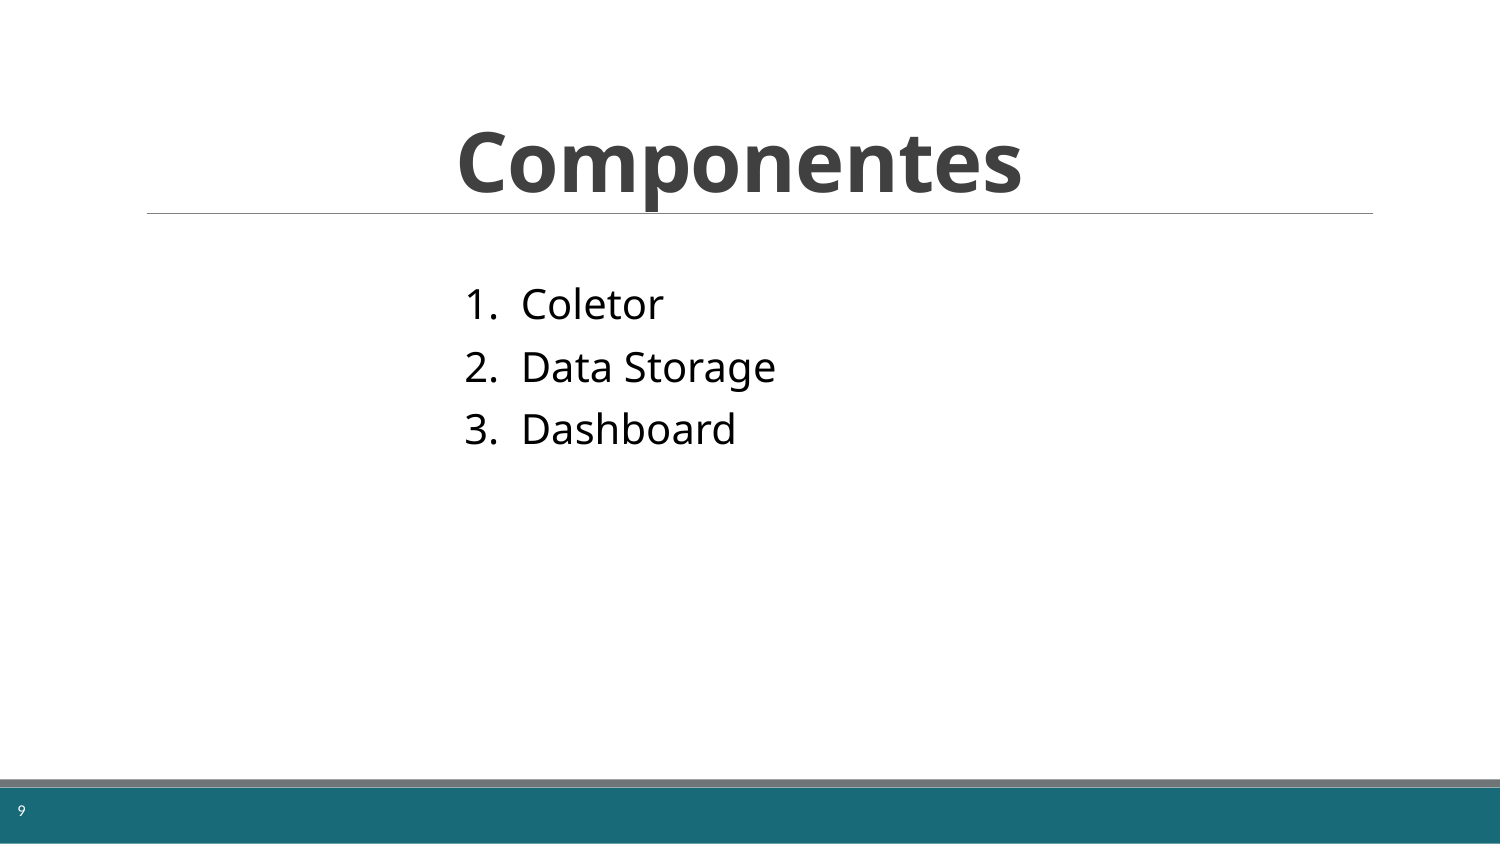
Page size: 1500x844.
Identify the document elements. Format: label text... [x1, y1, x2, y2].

slide_number 9 [2, 785, 93, 844]
text_box Coletor Data Storage Dashboard [426, 263, 812, 672]
title Componentes [0, 119, 1500, 225]
